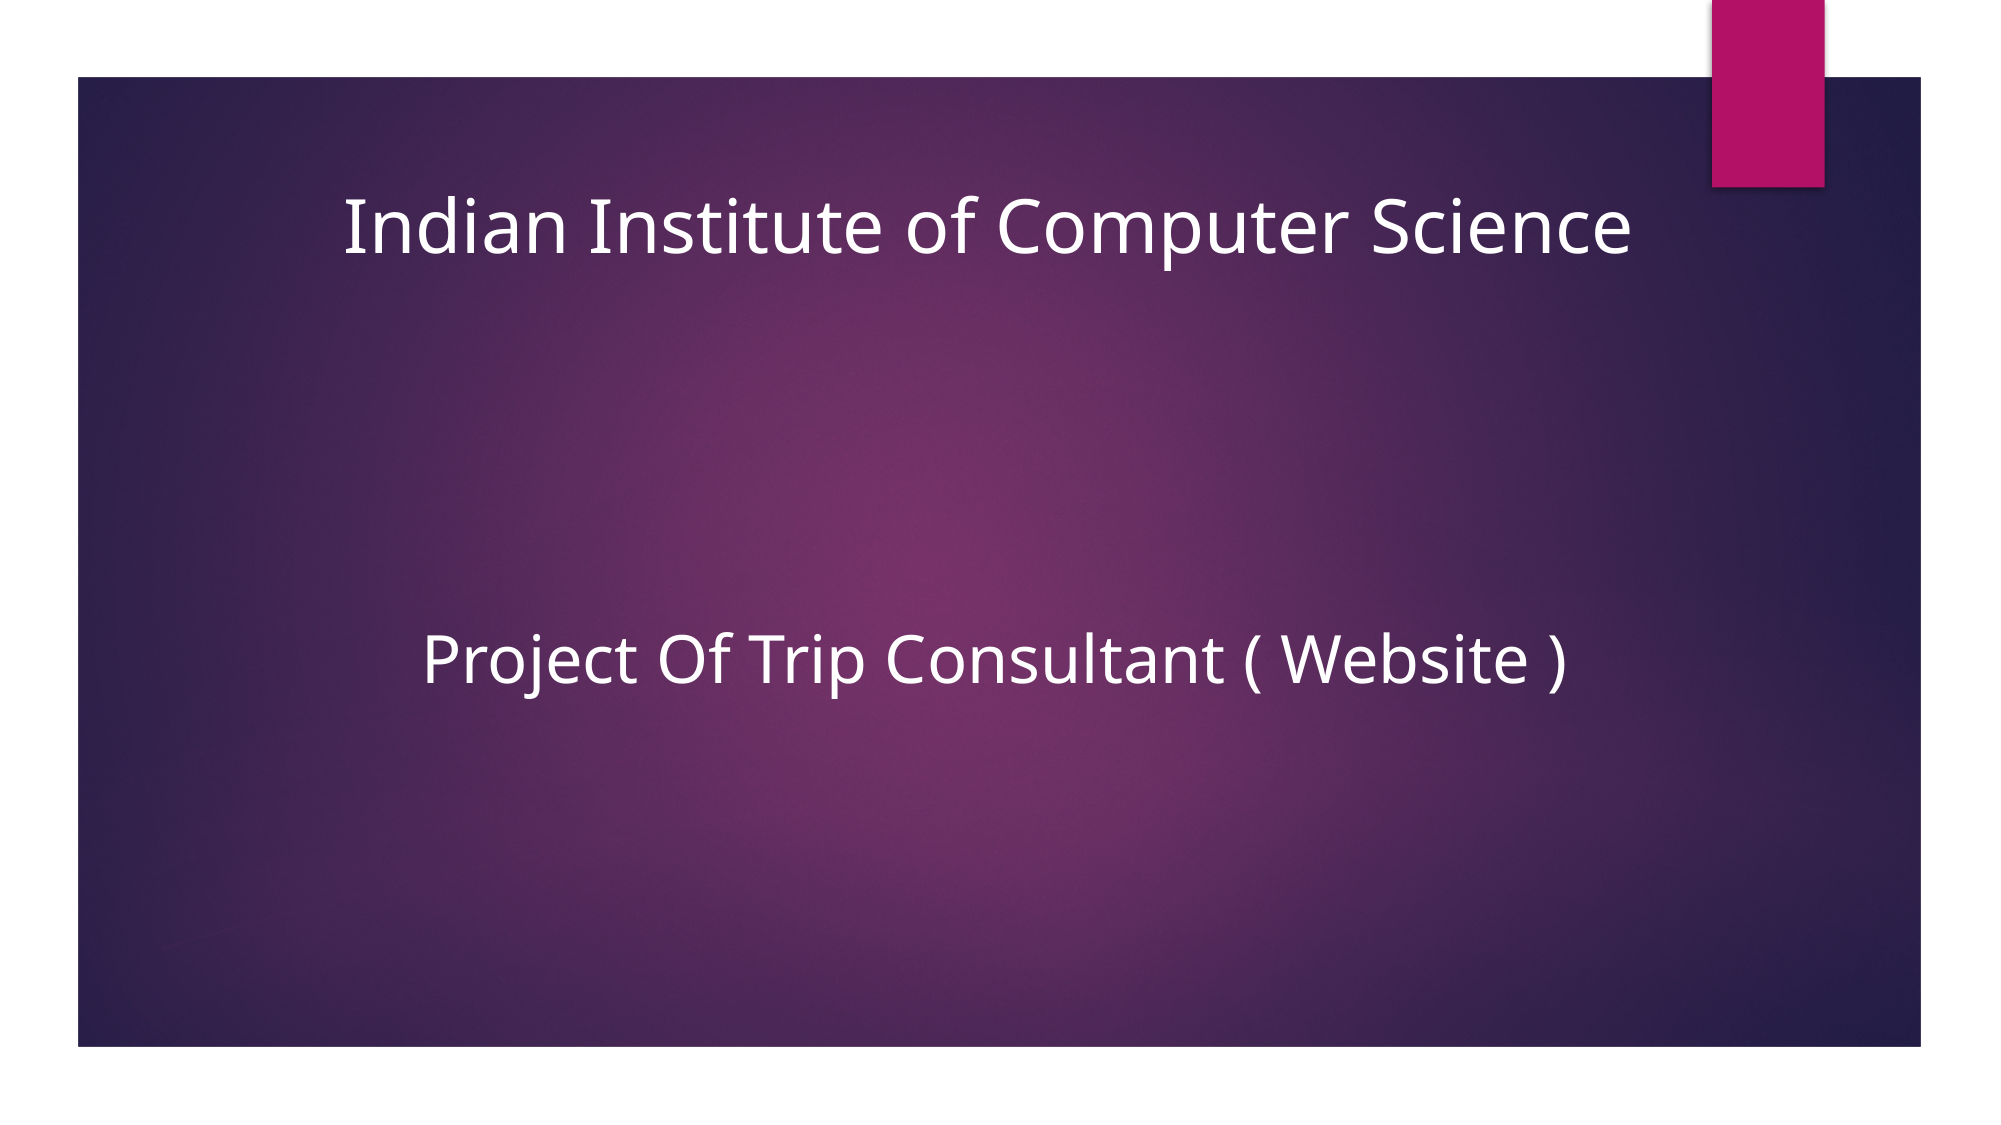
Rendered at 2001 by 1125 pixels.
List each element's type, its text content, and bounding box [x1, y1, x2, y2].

text_box Project Of Trip Consultant ( Website ) [406, 609, 1771, 705]
text_box Indian Institute of Computer Science [329, 170, 1771, 276]
